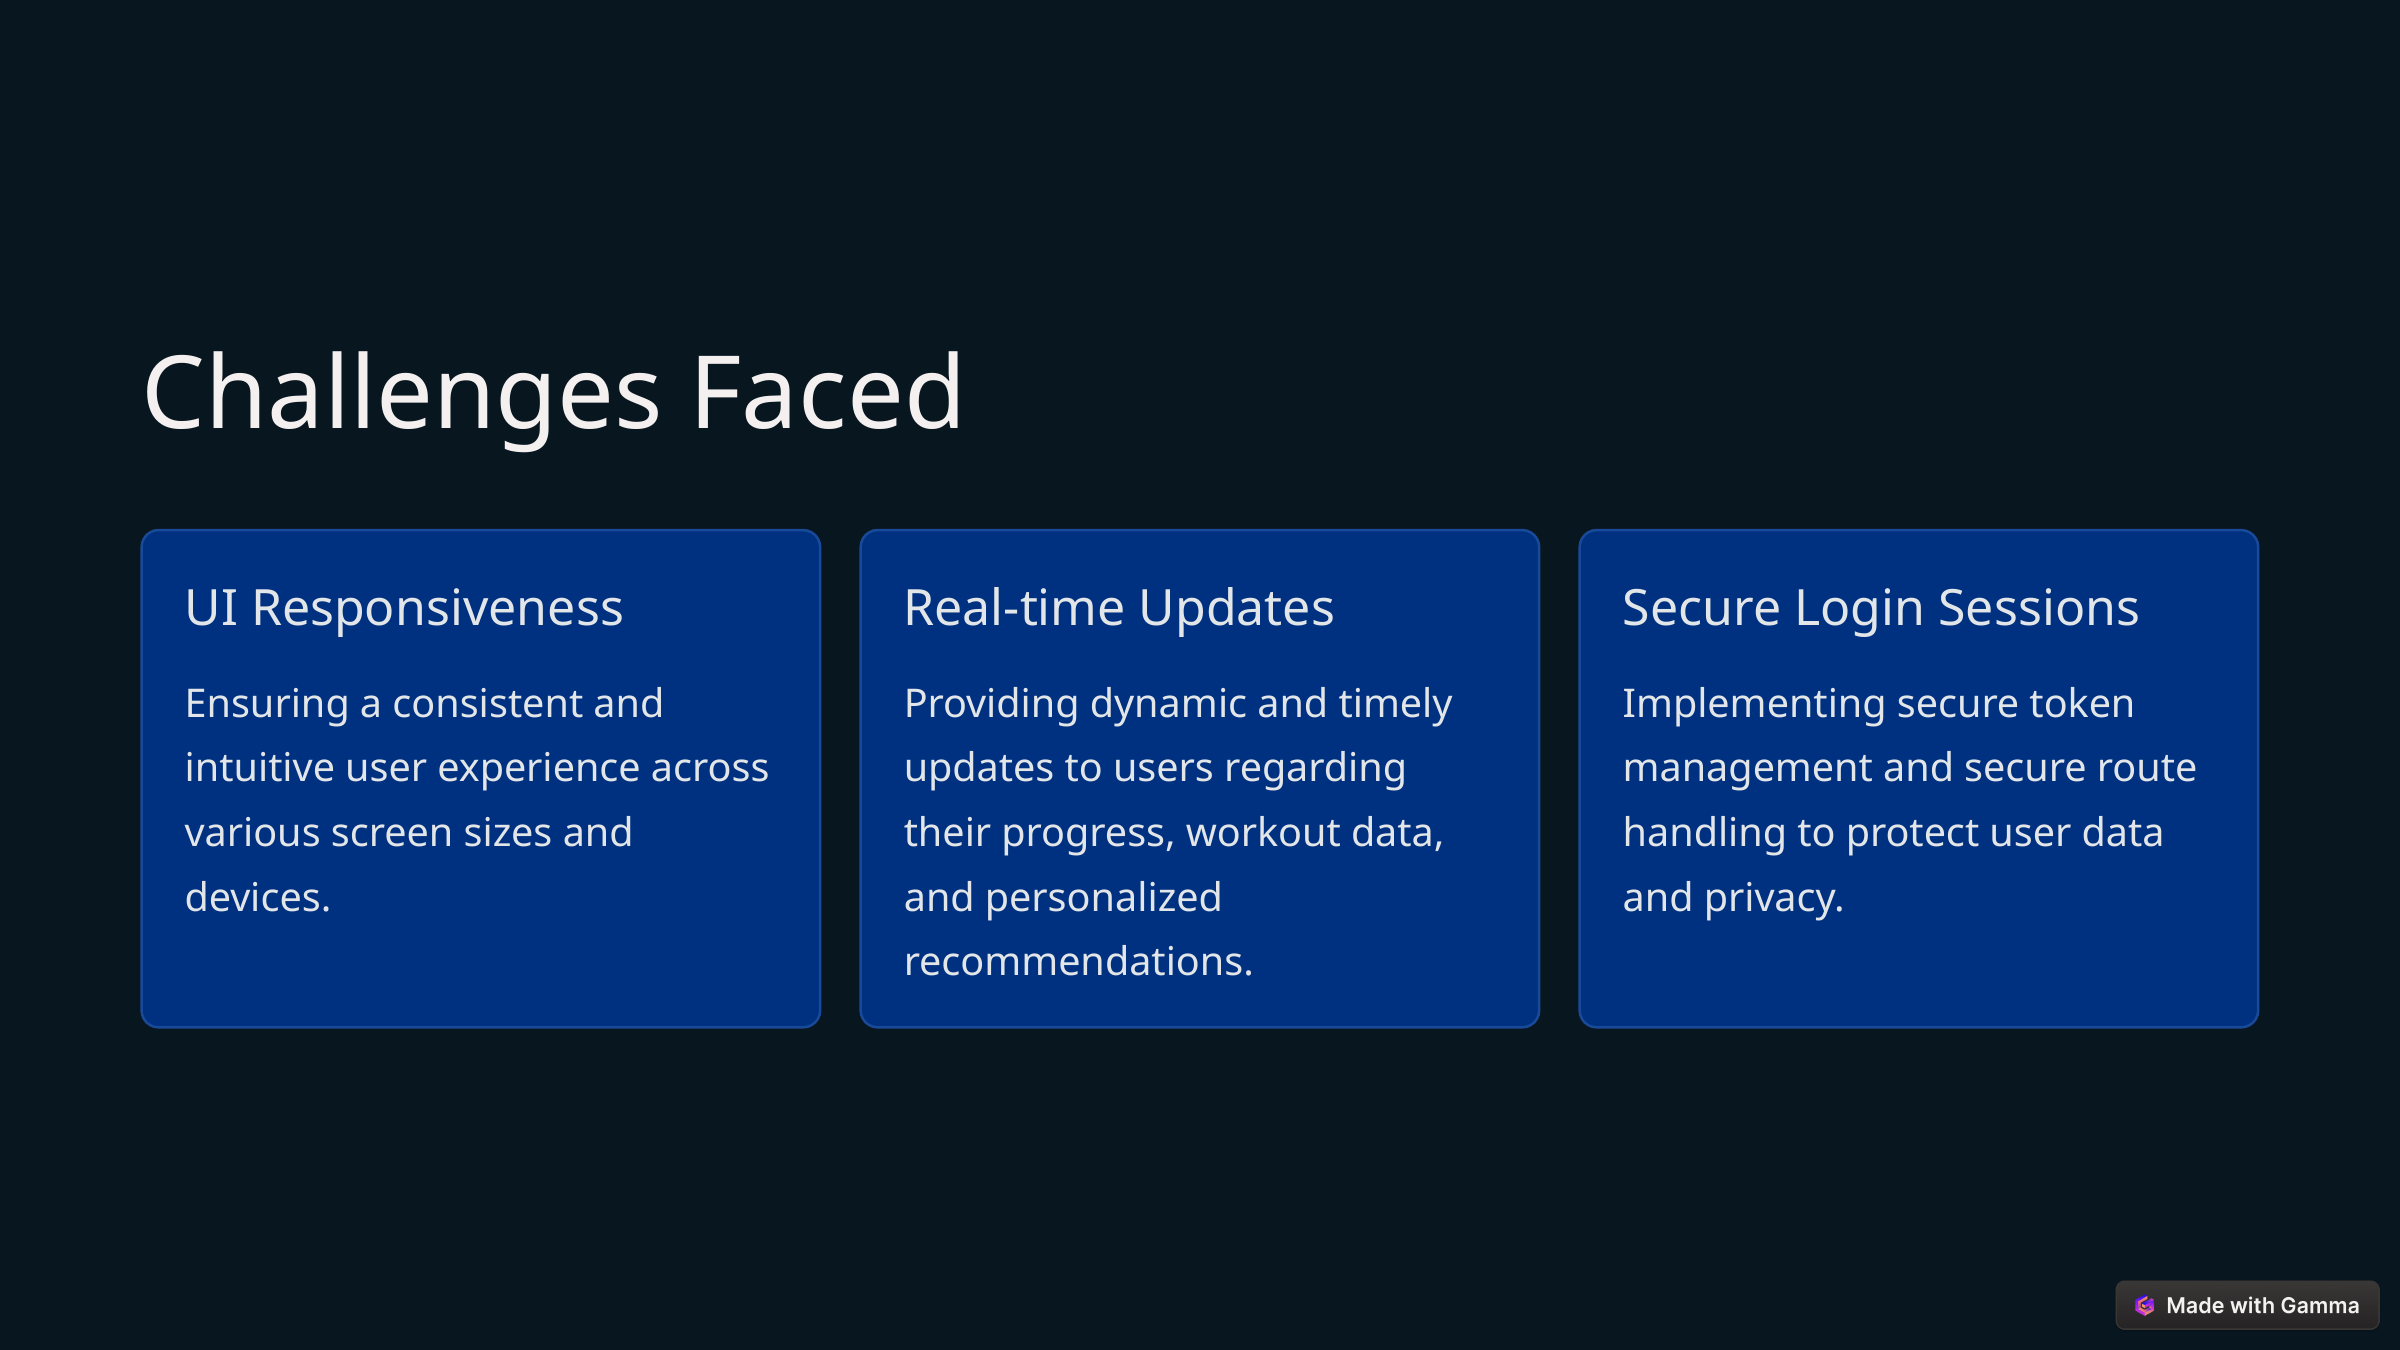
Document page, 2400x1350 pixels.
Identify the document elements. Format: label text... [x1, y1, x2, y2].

text_box [1579, 530, 2259, 1028]
text_box UI Responsiveness [184, 573, 691, 637]
text_box [141, 530, 821, 1028]
text_box Providing dynamic and timely updates to users regarding their progress, workout data, and personalized recommendations. [903, 660, 1497, 985]
text_box Secure Login Sessions [1622, 573, 2164, 637]
text_box Ensuring a consistent and intuitive user experience across various screen sizes and devices. [184, 660, 778, 920]
picture [2106, 1271, 2389, 1339]
text_box Real-time Updates [903, 573, 1410, 637]
text_box Challenges Faced [141, 322, 1154, 449]
text_box [860, 530, 1540, 1028]
text_box Implementing secure token management and secure route handling to protect user data and privacy. [1622, 660, 2216, 920]
